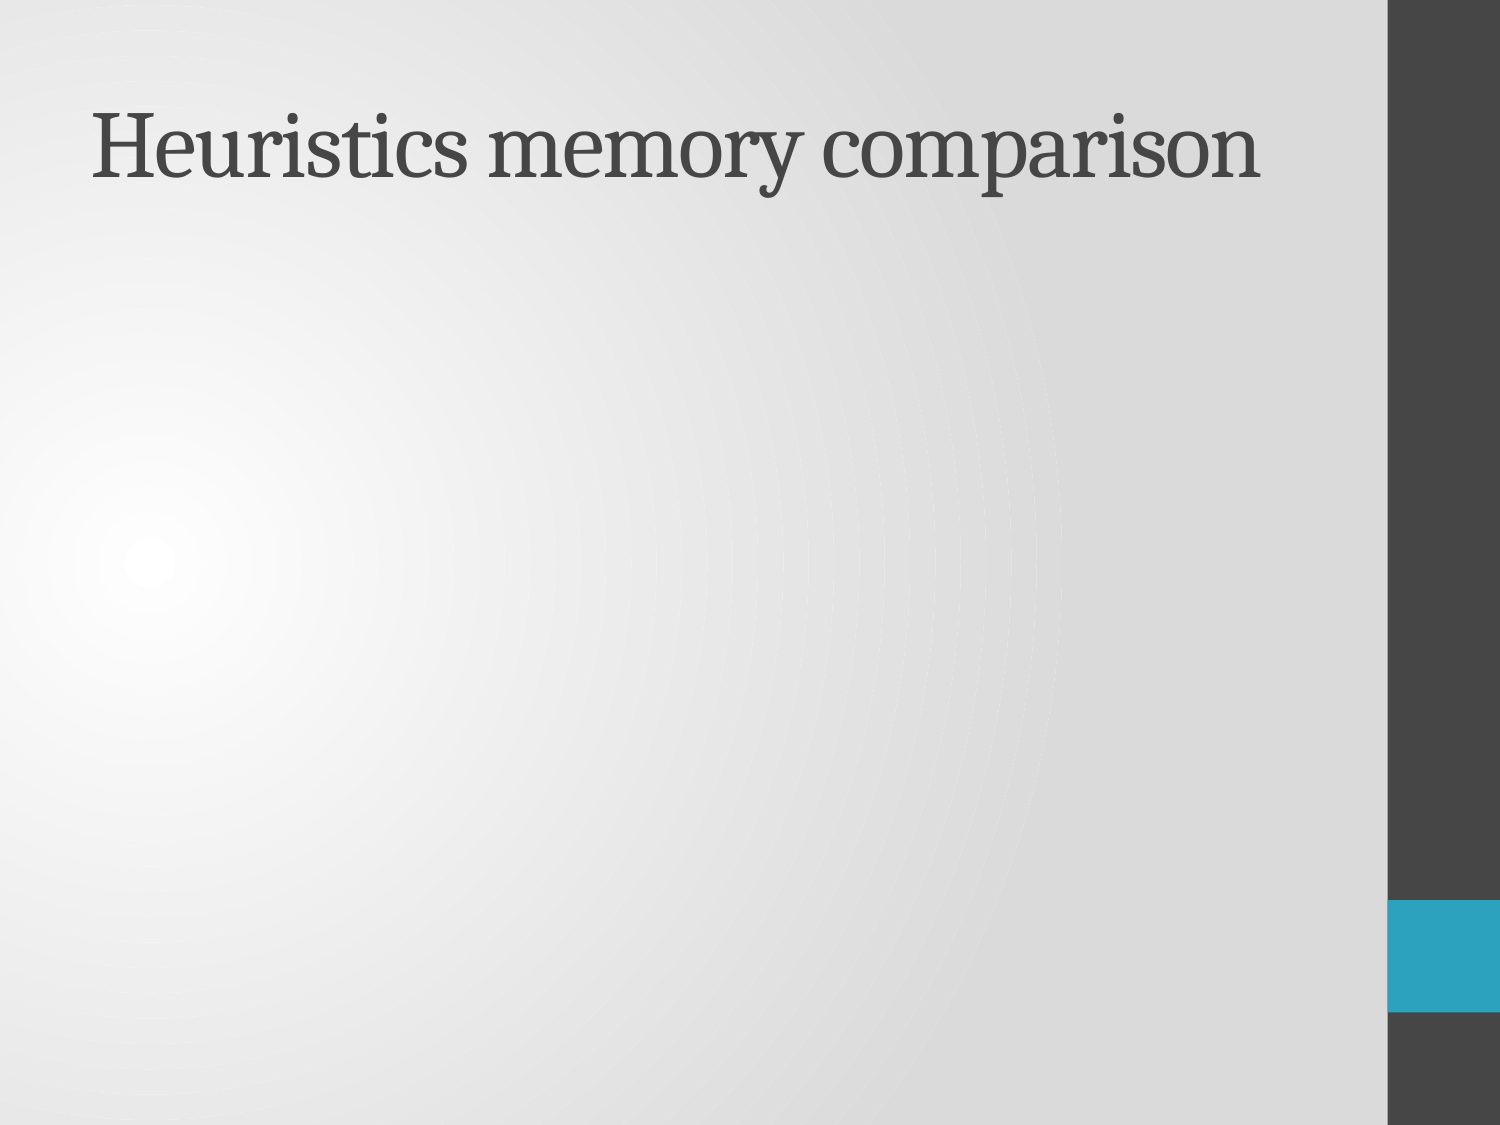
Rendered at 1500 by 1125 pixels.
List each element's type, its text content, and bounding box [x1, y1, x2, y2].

title Heuristics memory comparison [75, 45, 1350, 233]
